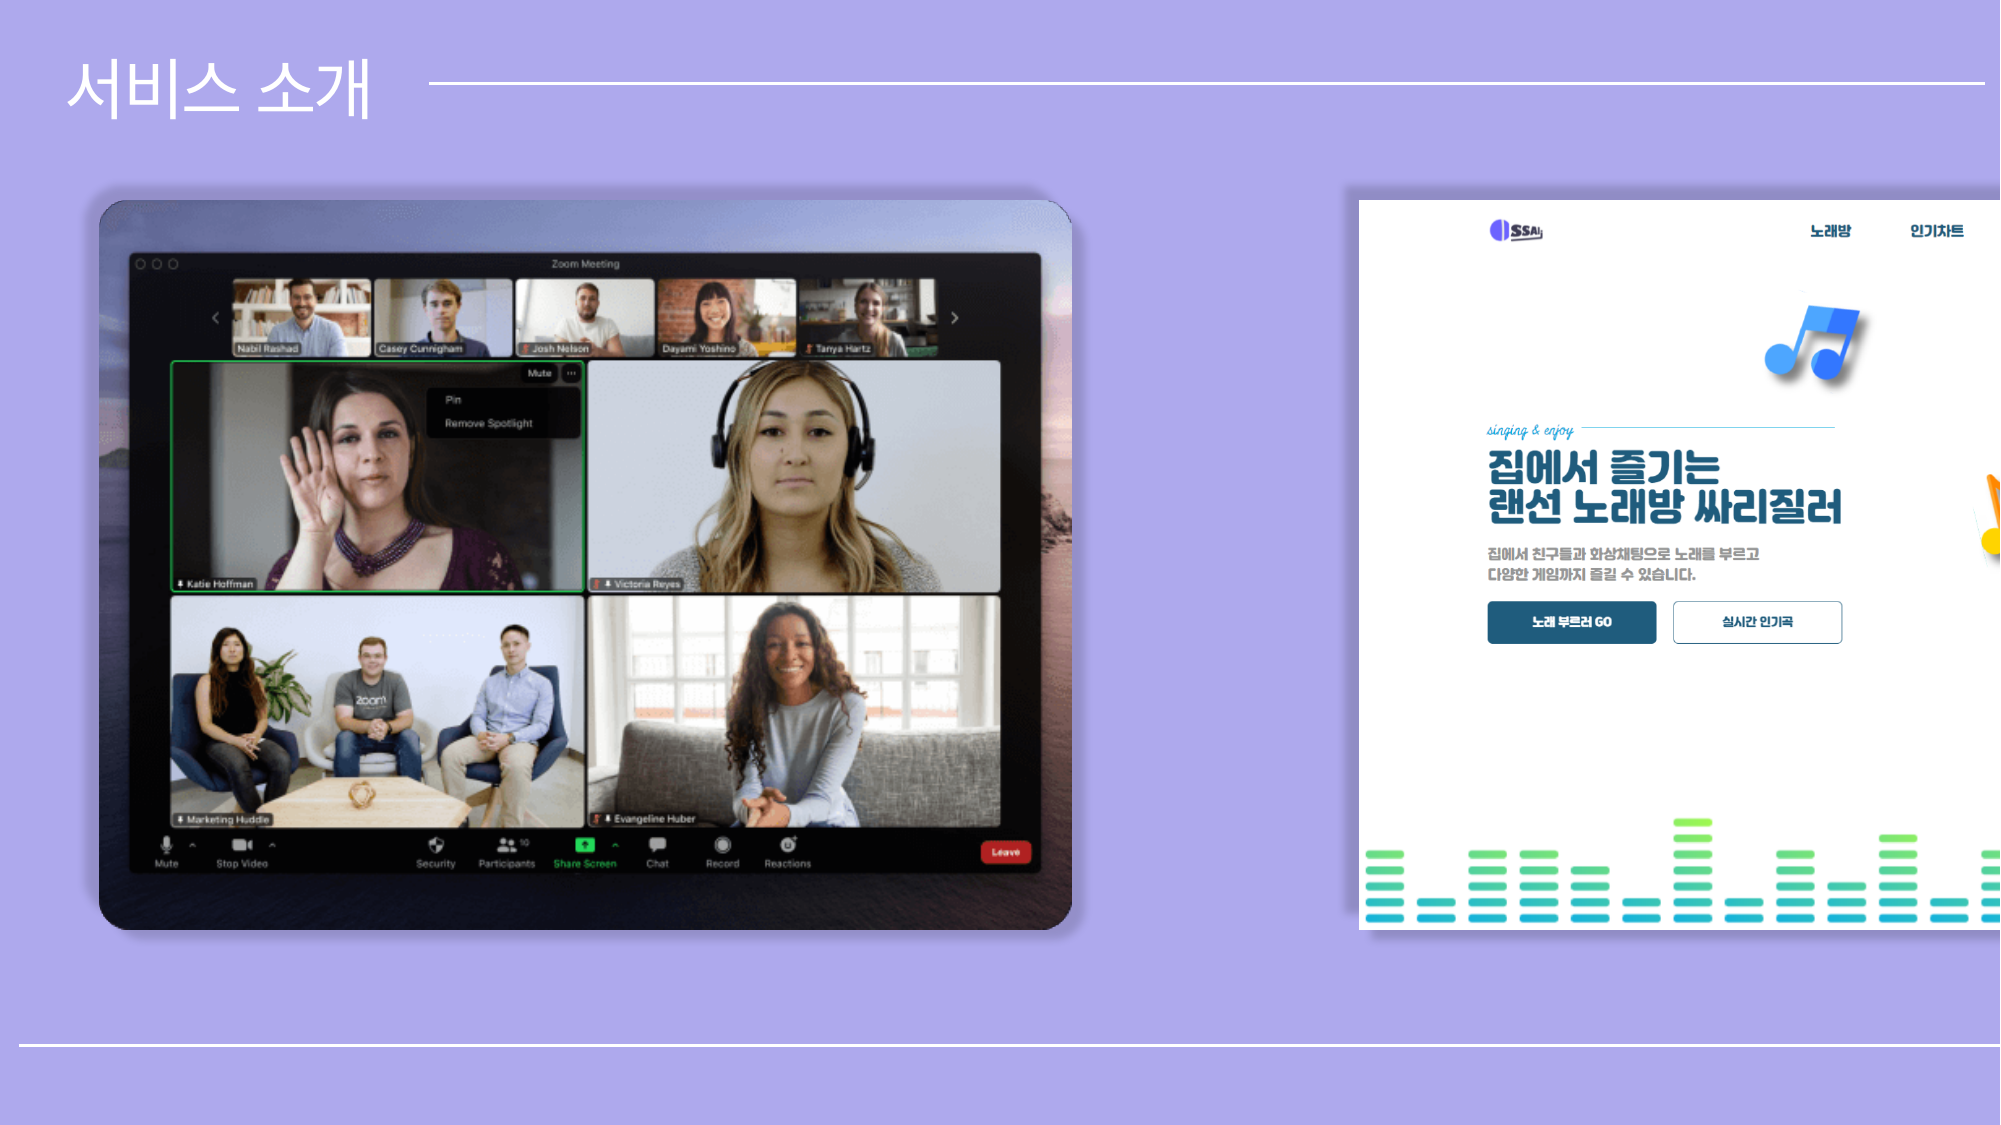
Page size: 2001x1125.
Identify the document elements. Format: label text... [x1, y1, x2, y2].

text_box 서비스 소개 [50, 40, 410, 136]
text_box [1359, 200, 2000, 930]
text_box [99, 200, 1072, 930]
